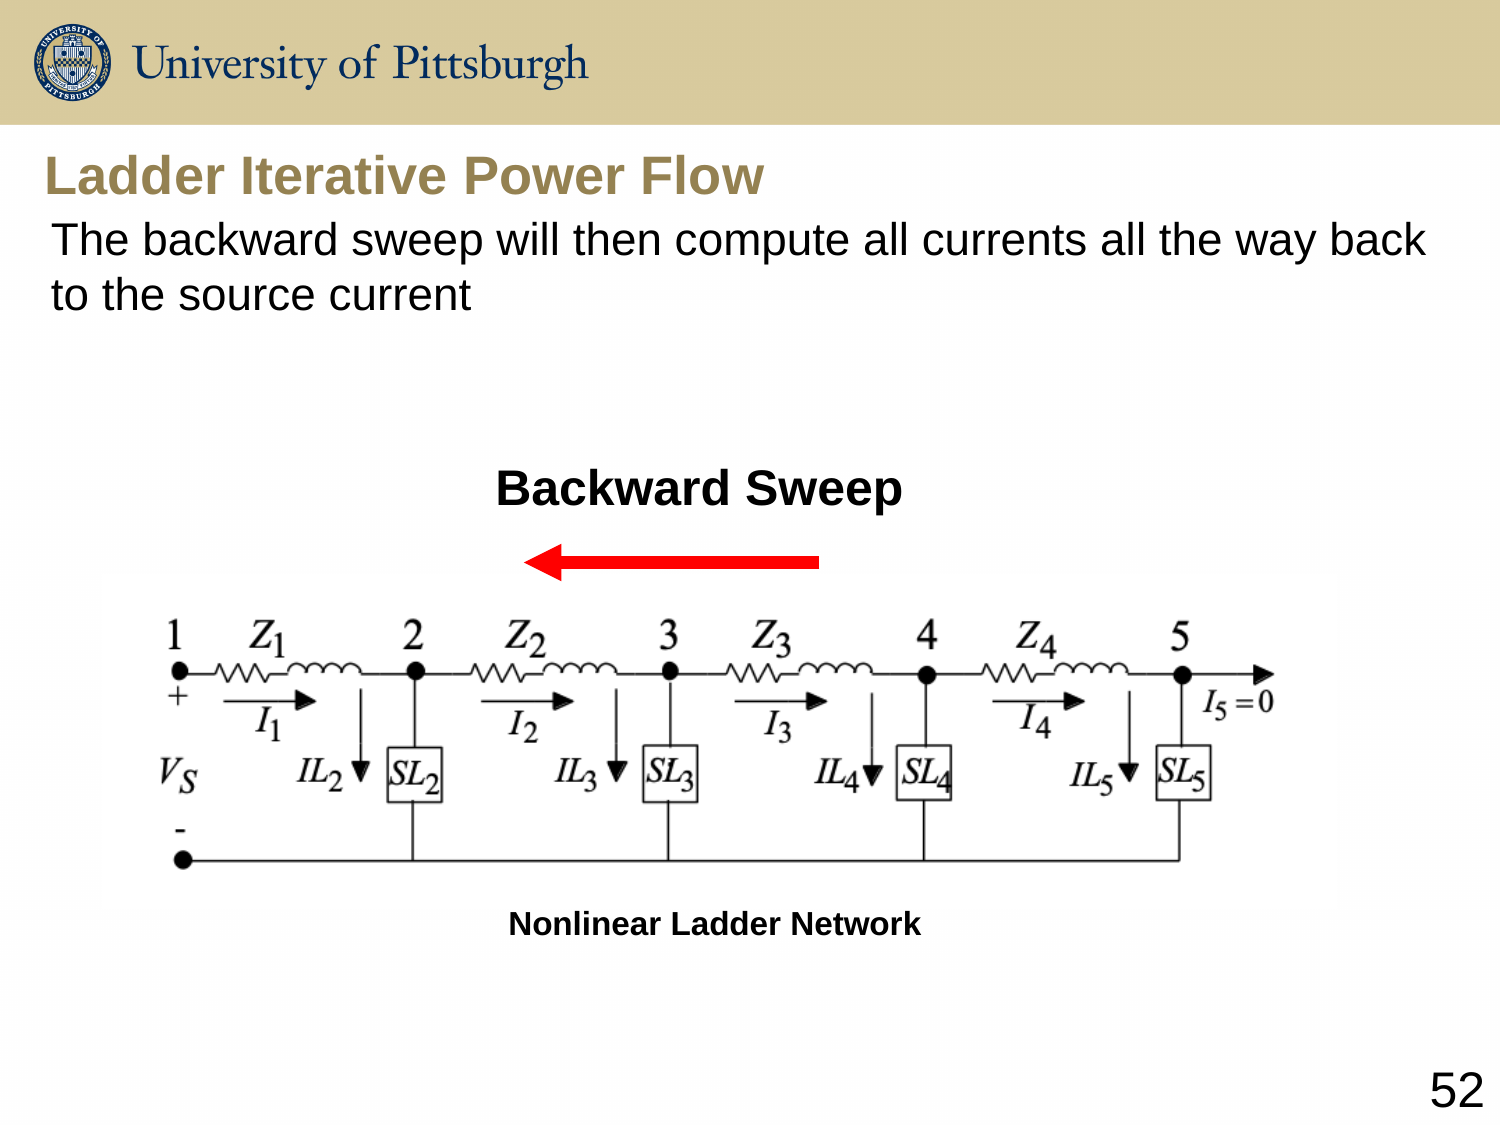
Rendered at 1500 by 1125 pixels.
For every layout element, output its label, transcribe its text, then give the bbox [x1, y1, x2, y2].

picture [0, 1, 1500, 1125]
slide_number 52 [1362, 1050, 1500, 1125]
title Ladder Iterative Power Flow [29, 125, 1500, 221]
text_box Nonlinear Ladder Network [493, 916, 947, 950]
text_box The backward sweep will then compute all currents all the way back to the source current [36, 201, 1464, 387]
text_box Backward Sweep [480, 447, 919, 523]
